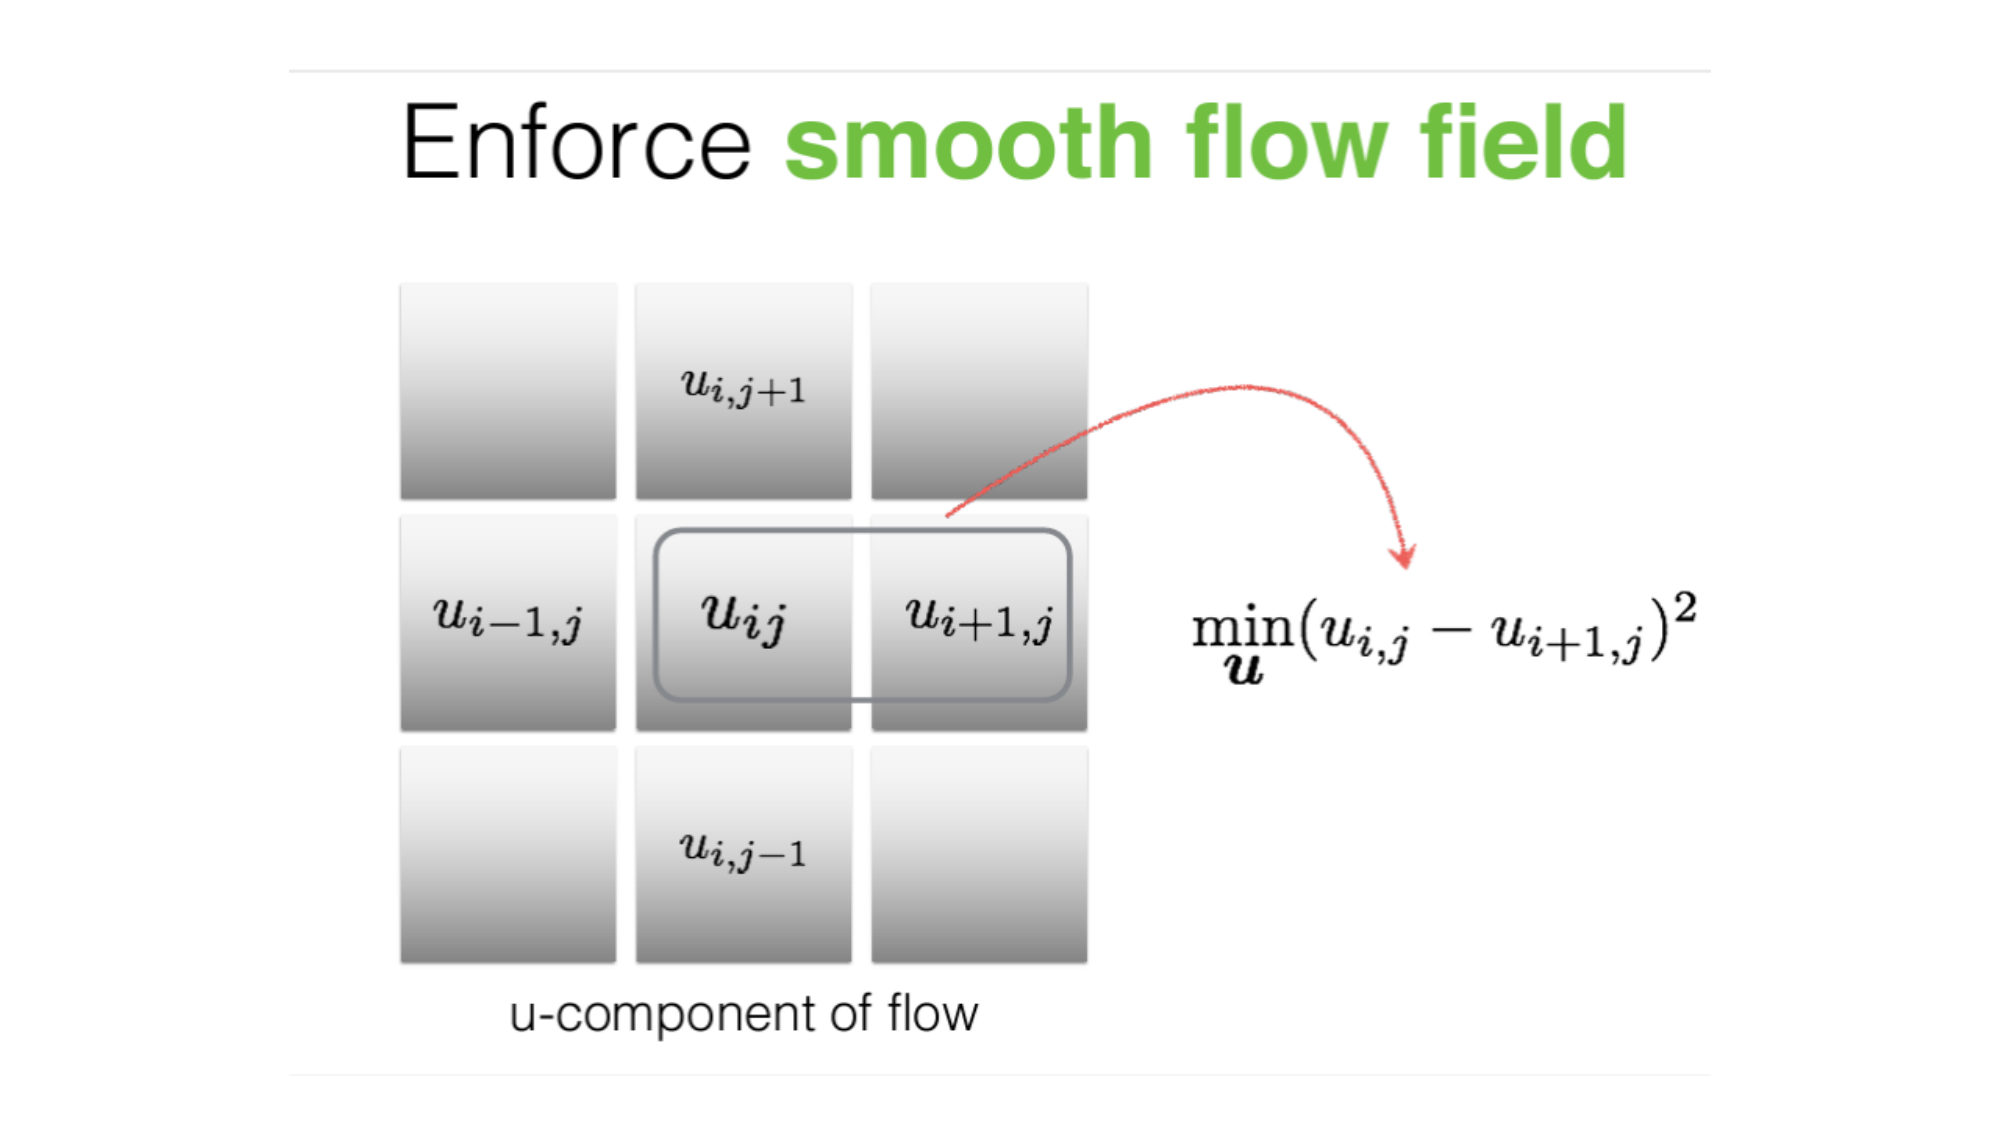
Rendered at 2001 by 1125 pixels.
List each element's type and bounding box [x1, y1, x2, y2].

picture [289, 59, 1711, 1076]
